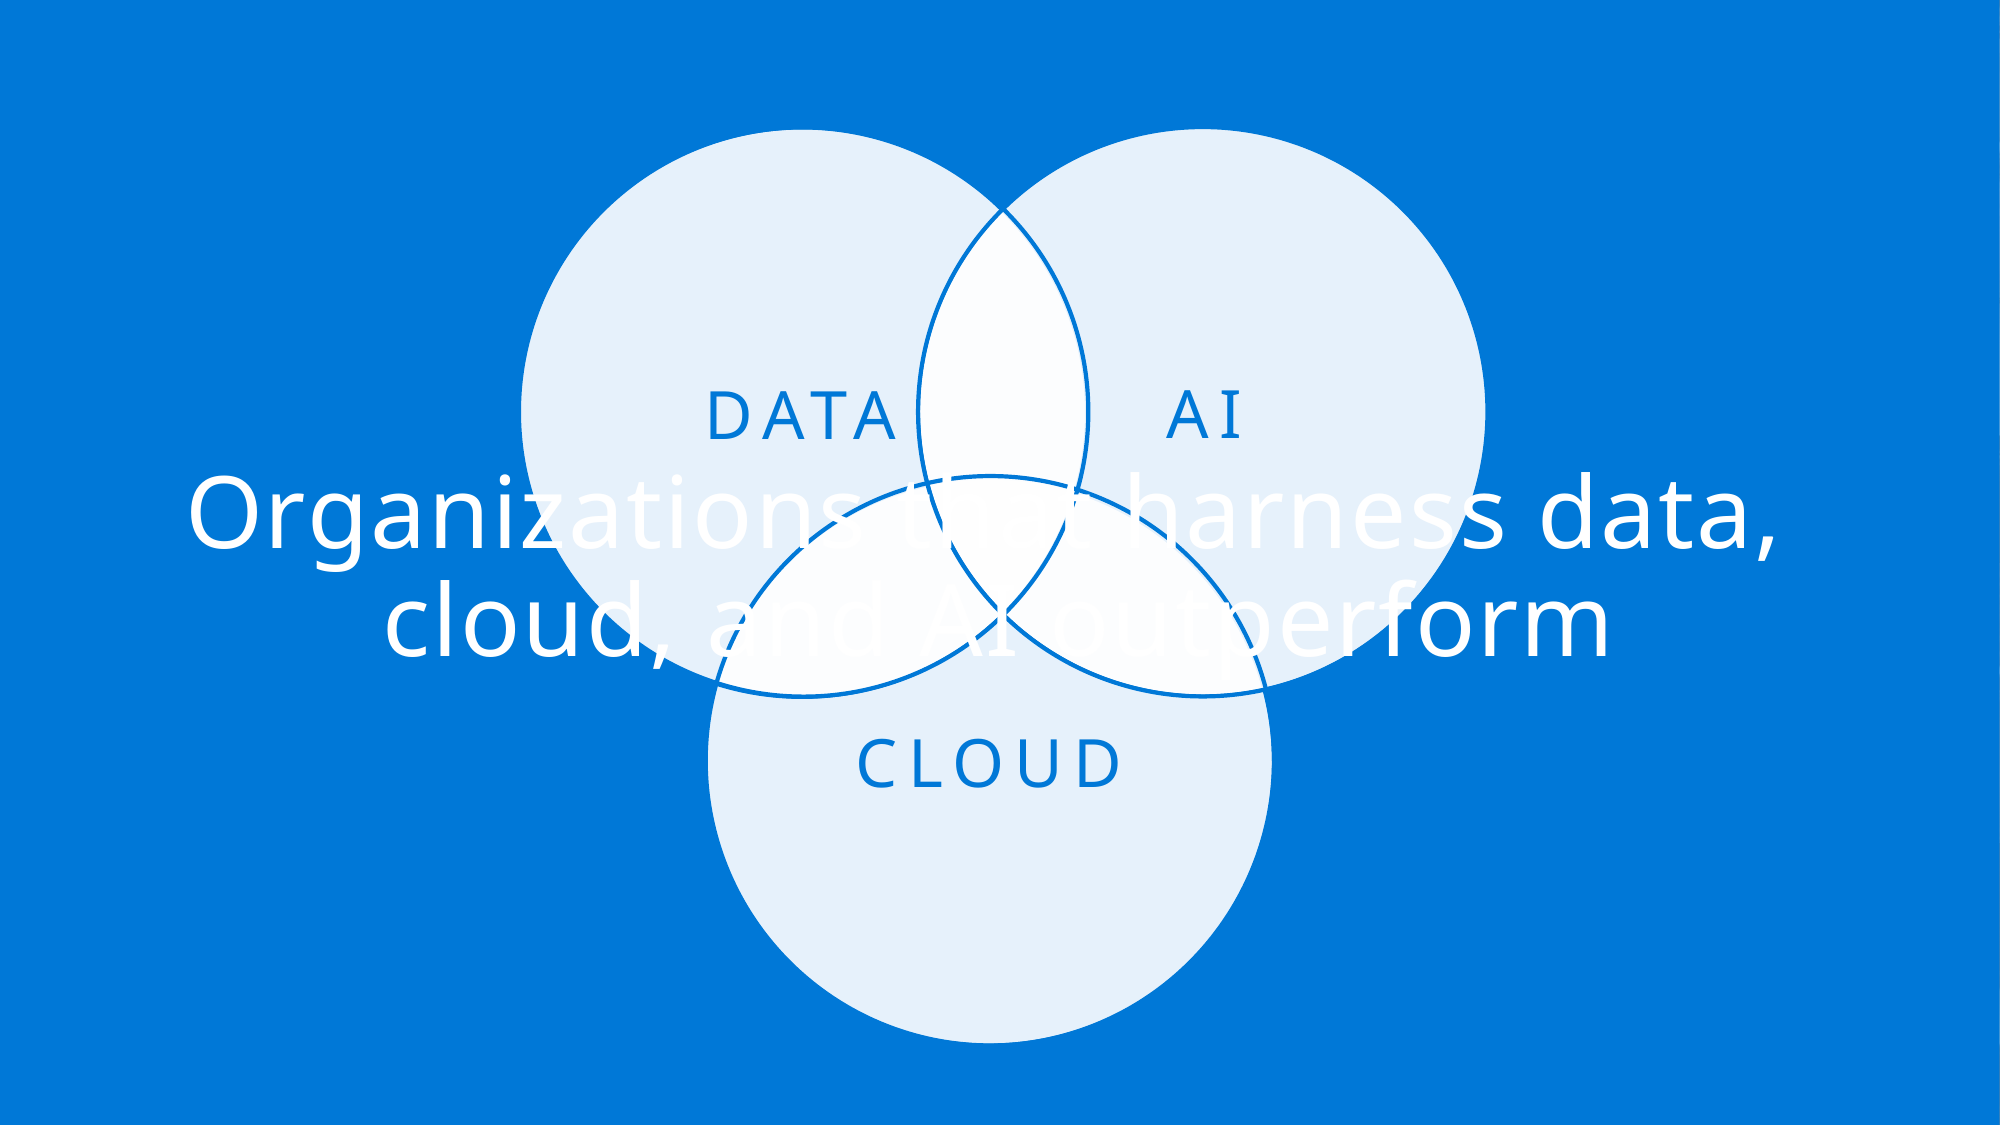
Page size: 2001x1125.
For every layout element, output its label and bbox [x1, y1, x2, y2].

text_box [516, 126, 1489, 1049]
picture [0, 0, 2000, 1125]
